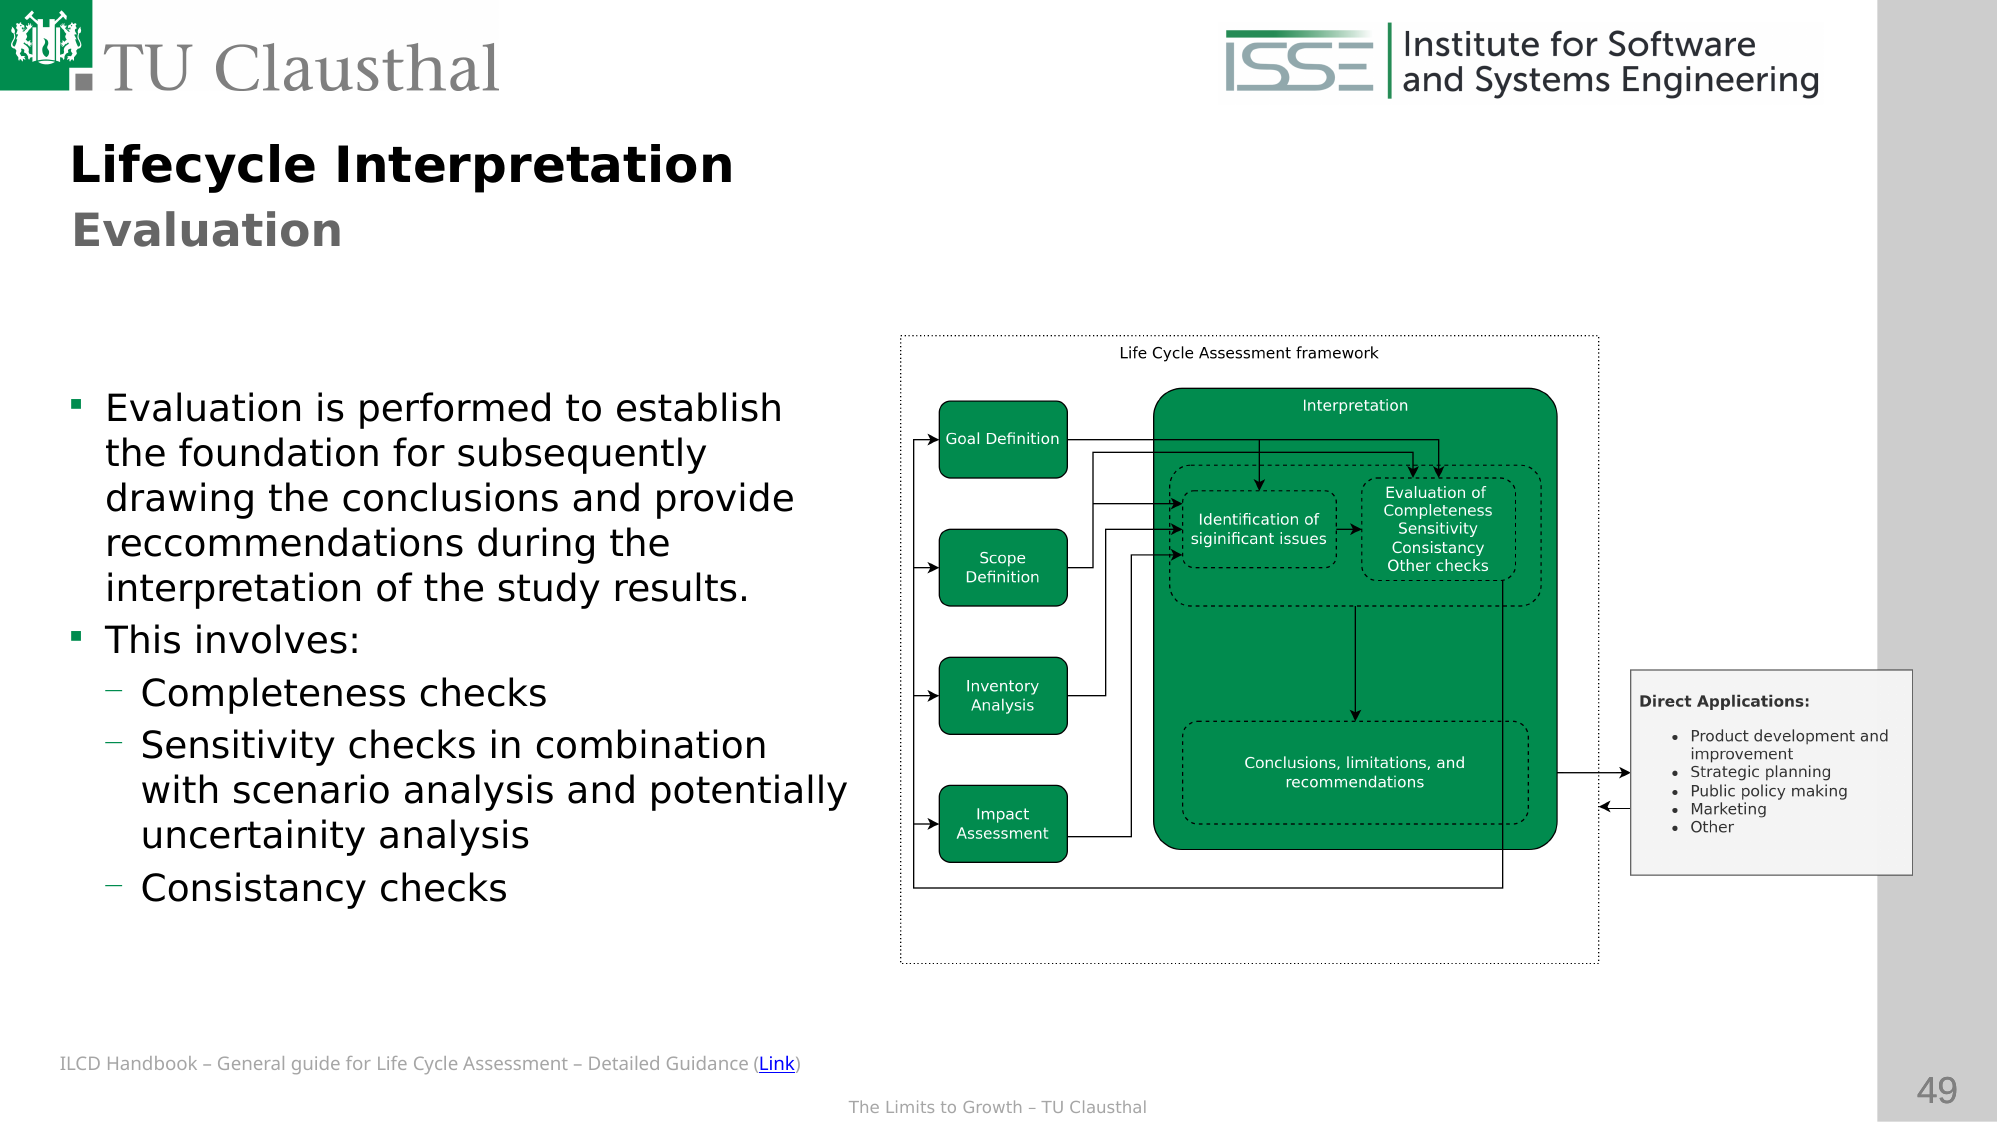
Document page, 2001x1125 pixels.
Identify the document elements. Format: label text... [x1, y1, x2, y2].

text_box ILCD Handbook – General guide for Life Cycle Assessment – Detailed Guidance (Link) [45, 1043, 1837, 1085]
picture [899, 335, 1913, 964]
picture [1218, 22, 1824, 105]
text_box Evaluation is performed to establish the foundation for subsequently drawing the conclusions and provide reccommendations during the interpretation of the study results. This involves: Completeness checks Sensitivity checks in combination with scenario analysis and potentially uncertainity analysis Consistancy checks [55, 208, 866, 1033]
text_box Evaluation [70, 188, 1768, 268]
text_box Lifecycle Interpretation [55, 125, 1817, 206]
picture [0, 0, 499, 91]
